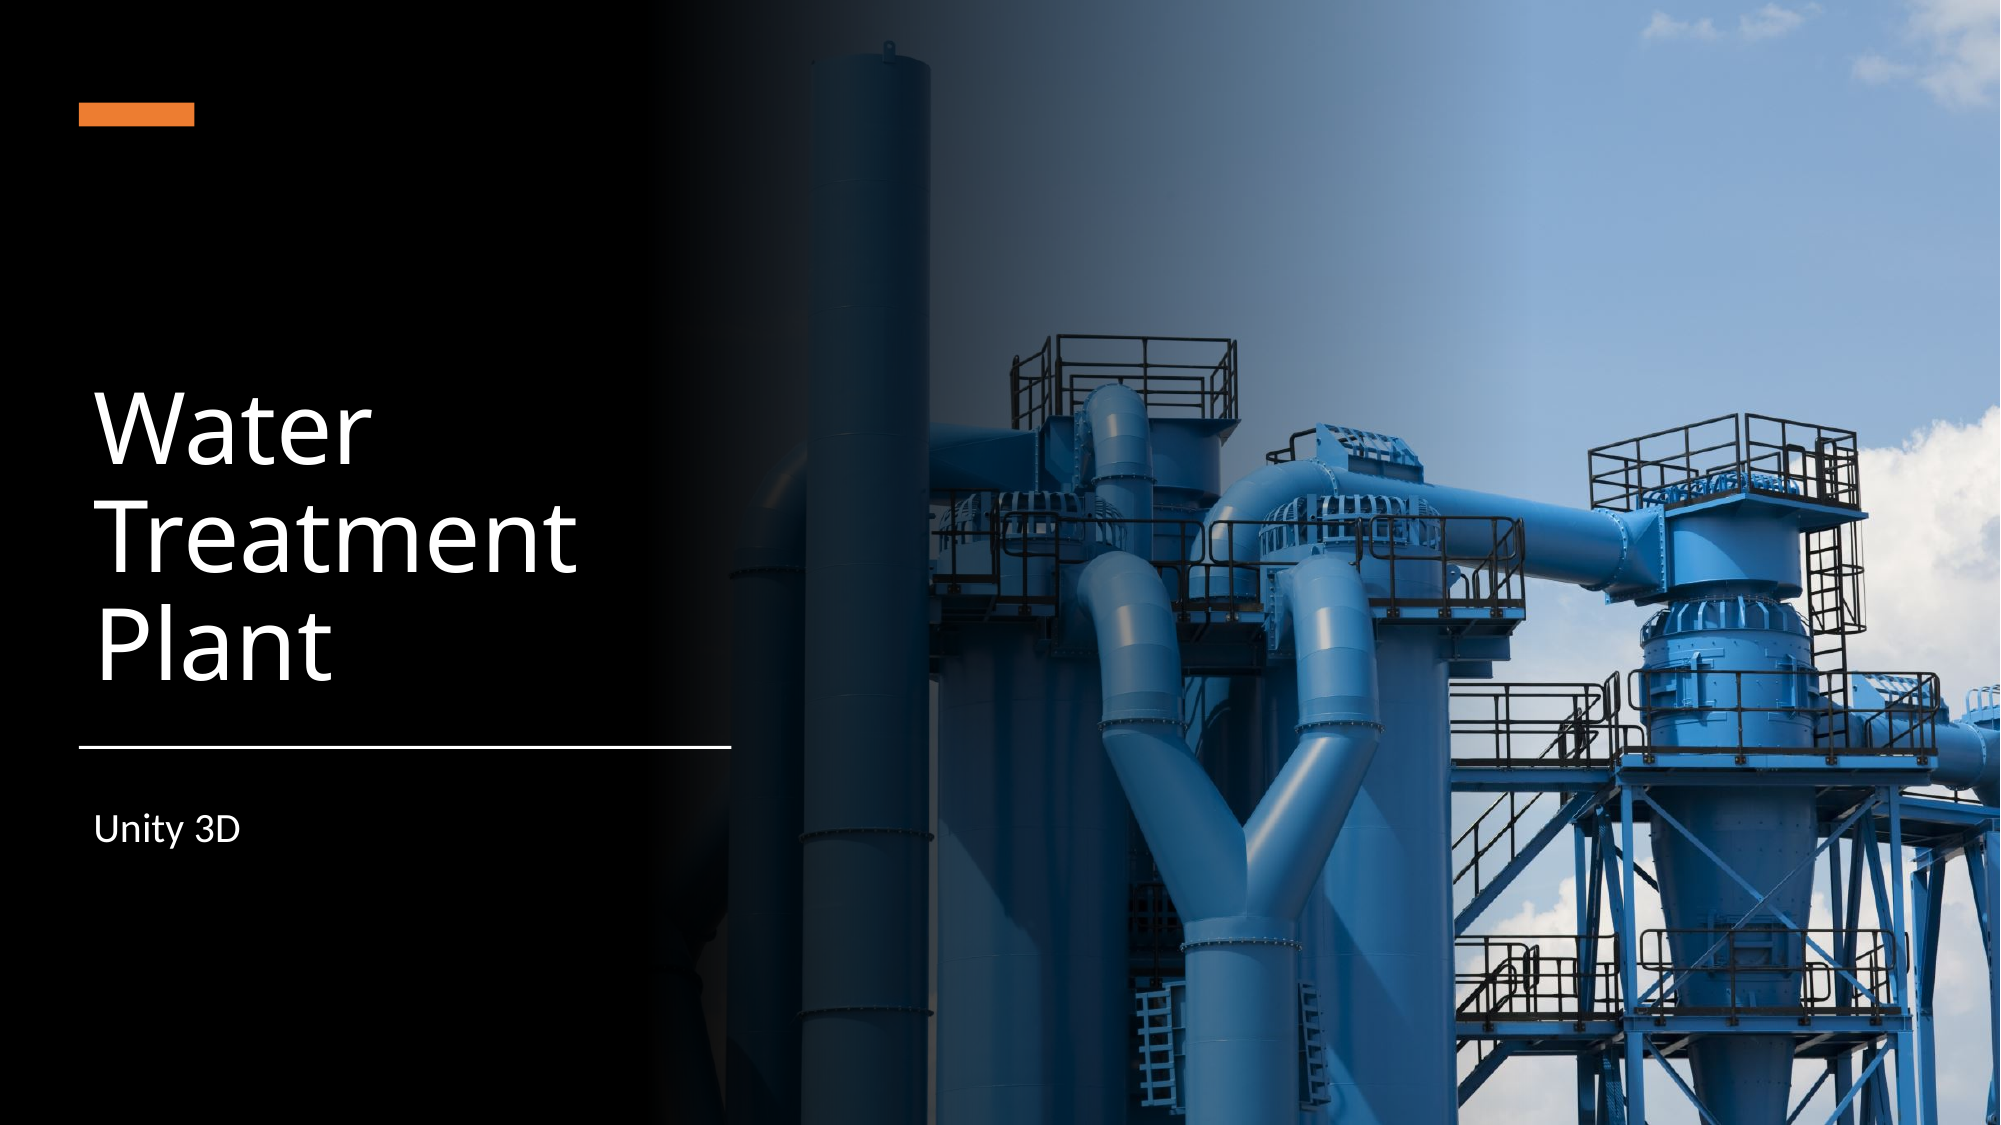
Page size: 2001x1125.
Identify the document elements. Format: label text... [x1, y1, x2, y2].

picture [577, 0, 2000, 1125]
text_box [78, 102, 195, 128]
text_box [78, 745, 577, 750]
text_box [0, 0, 577, 1125]
subtitle Unity 3D [78, 799, 577, 998]
title Water Treatment Plant [78, 184, 577, 710]
